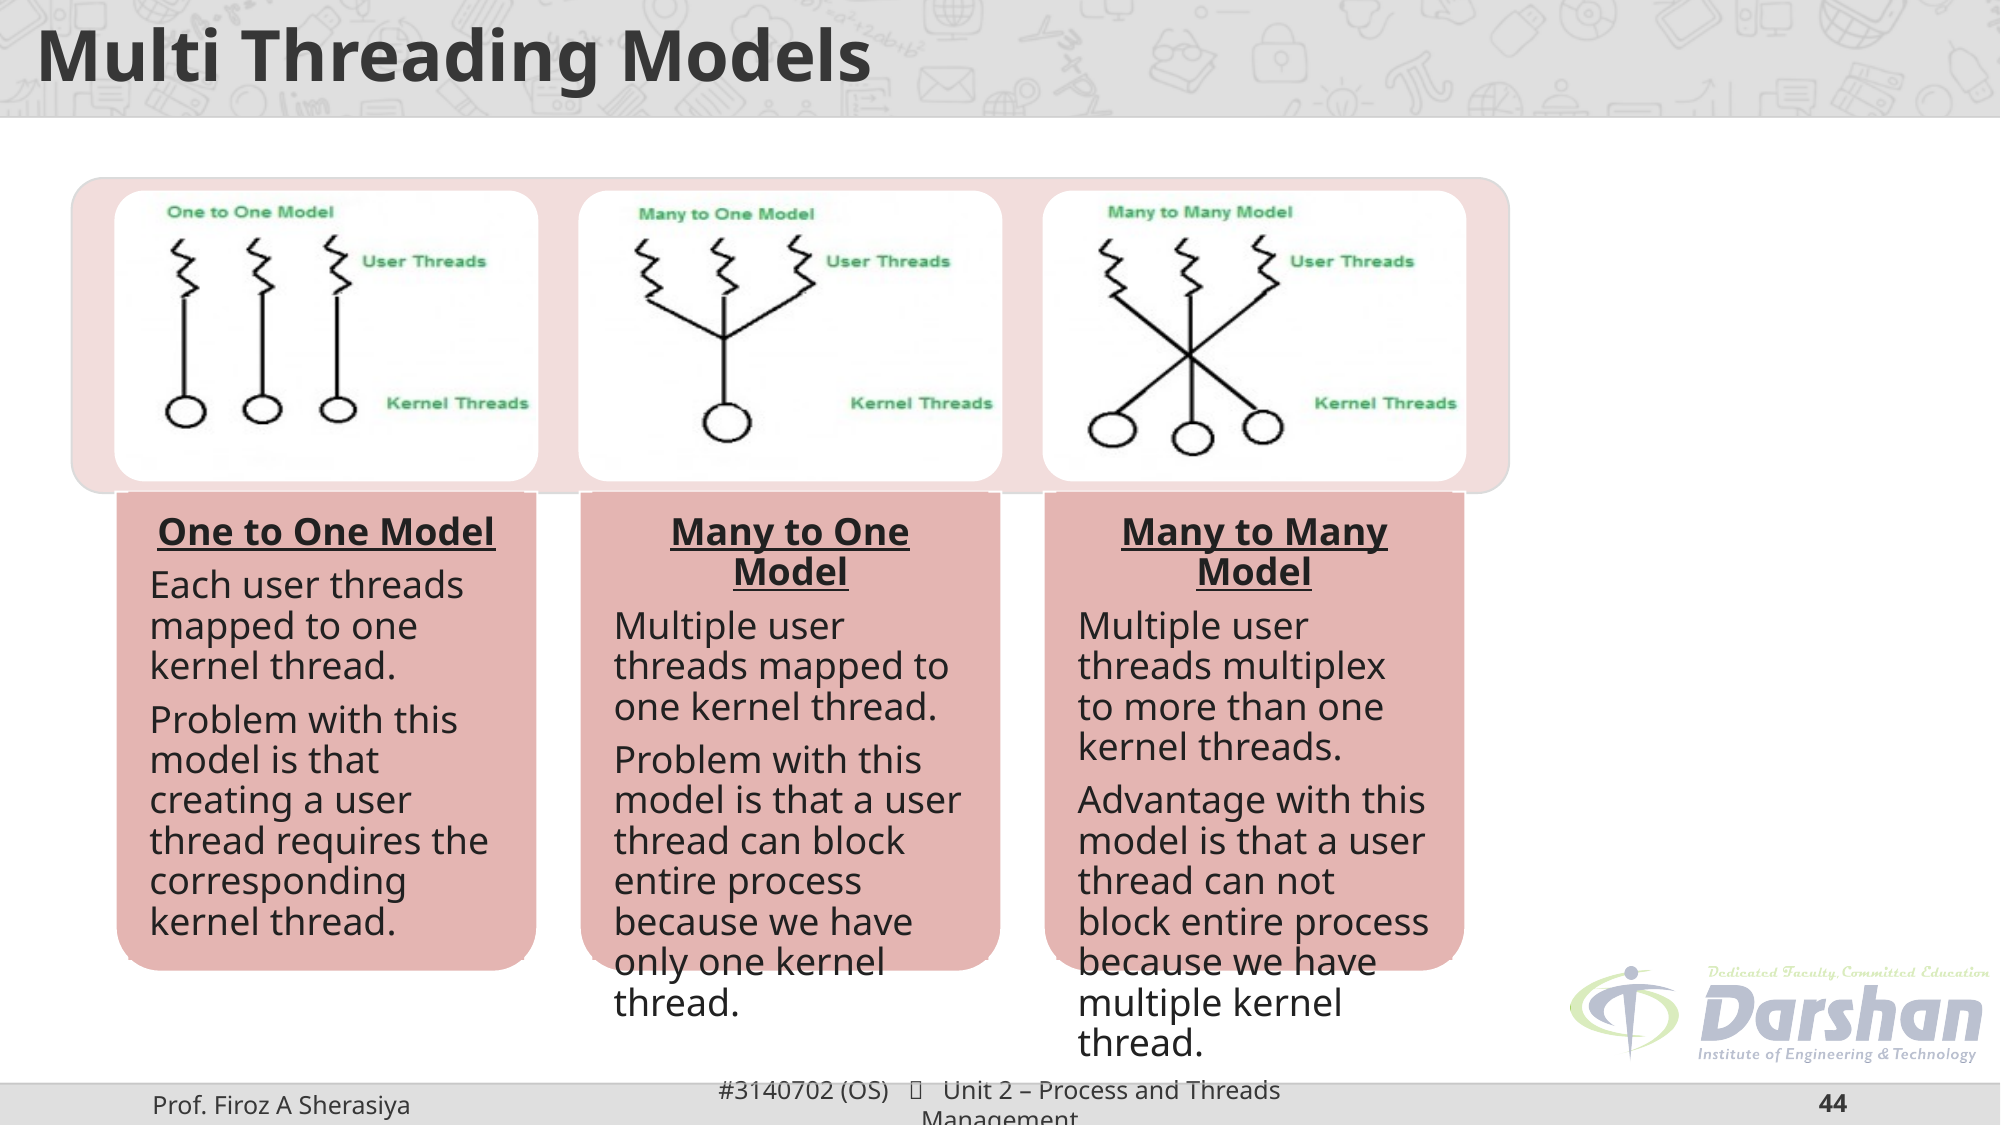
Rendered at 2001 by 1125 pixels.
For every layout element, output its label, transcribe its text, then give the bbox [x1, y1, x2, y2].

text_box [115, 491, 538, 972]
text_box [114, 190, 539, 482]
text_box [70, 177, 1511, 495]
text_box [579, 491, 1002, 972]
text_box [1043, 491, 1466, 972]
text_box [1042, 190, 1467, 482]
title Multi Threading Models [0, 0, 2000, 117]
text_box [578, 190, 1003, 482]
